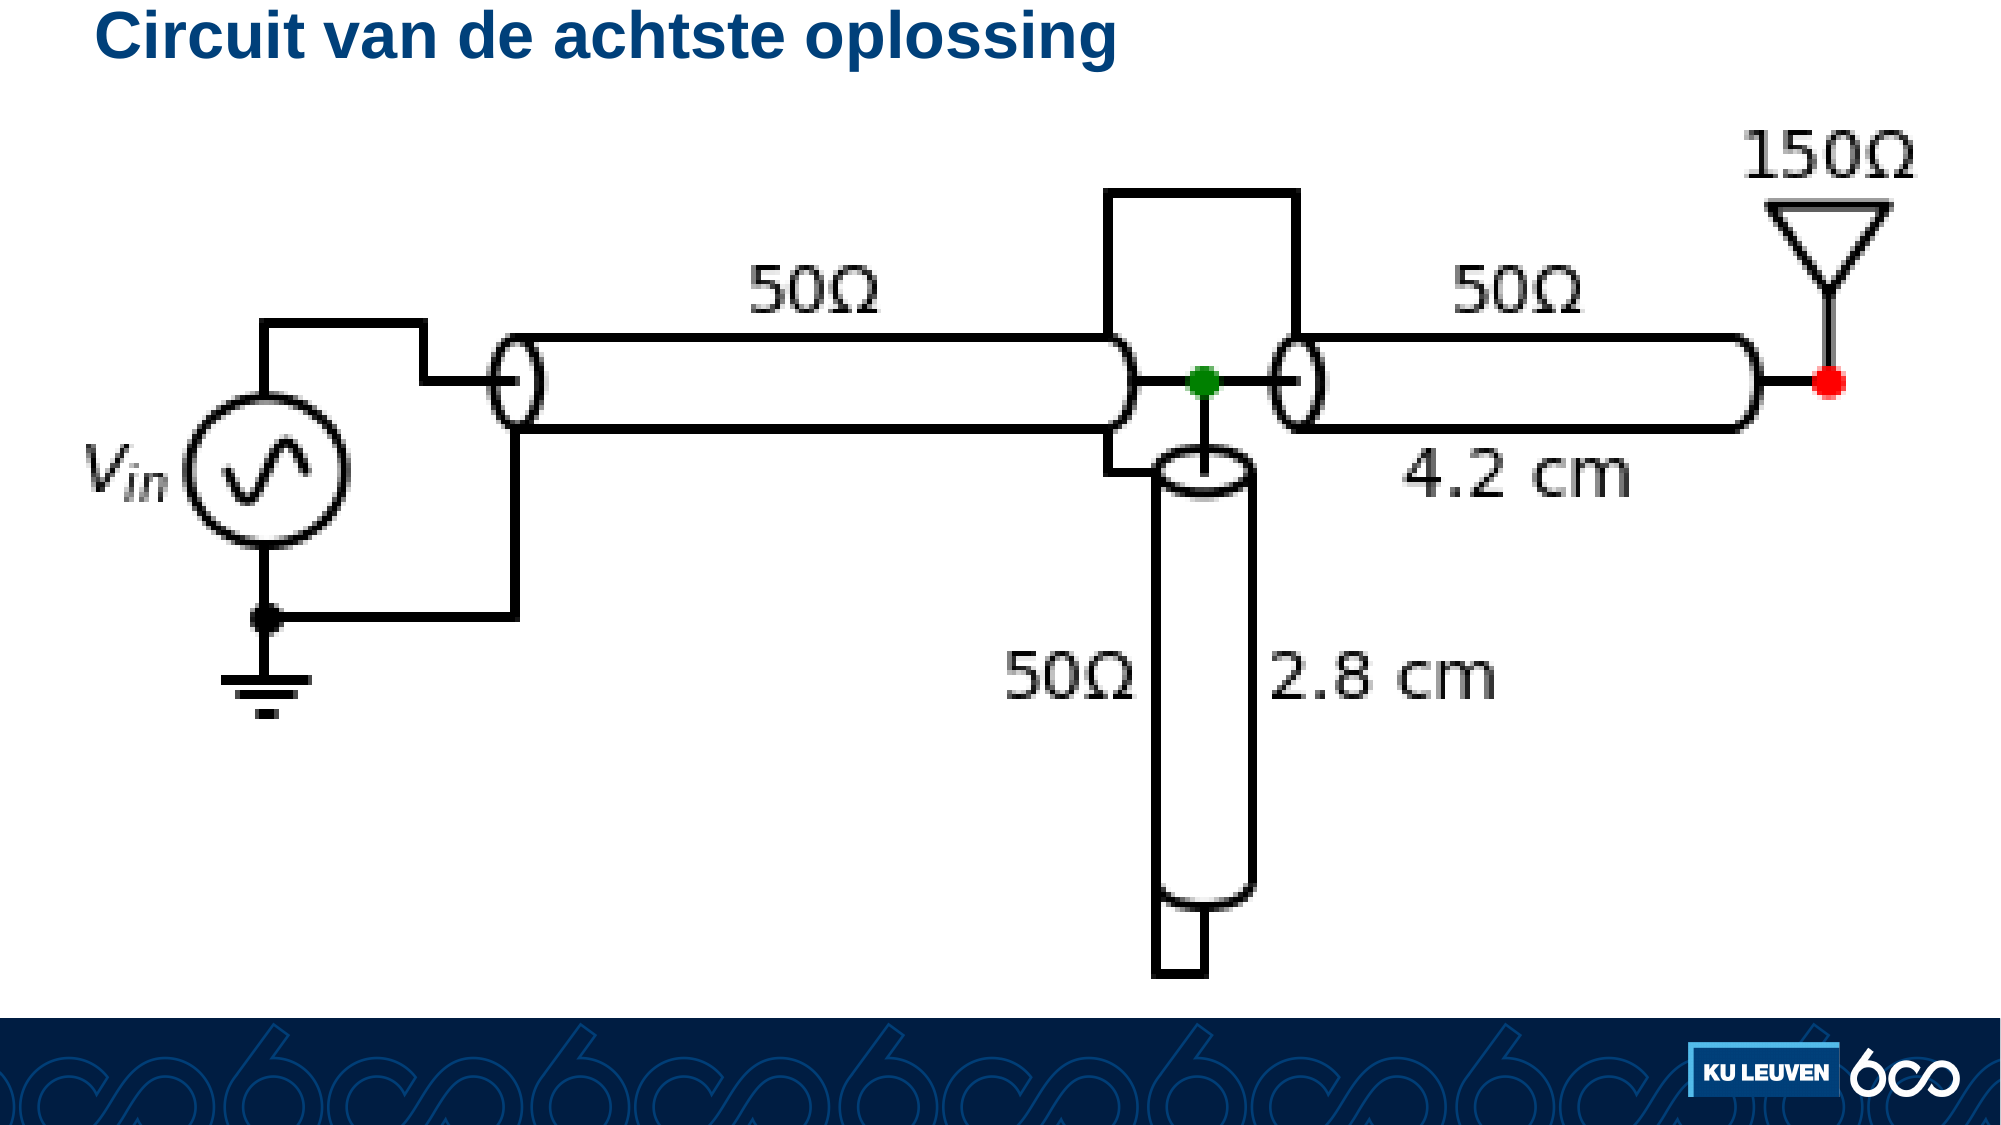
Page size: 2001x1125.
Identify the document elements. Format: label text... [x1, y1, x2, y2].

picture [0, 92, 2001, 1125]
title Circuit van de achtste oplossing [94, 0, 1906, 92]
